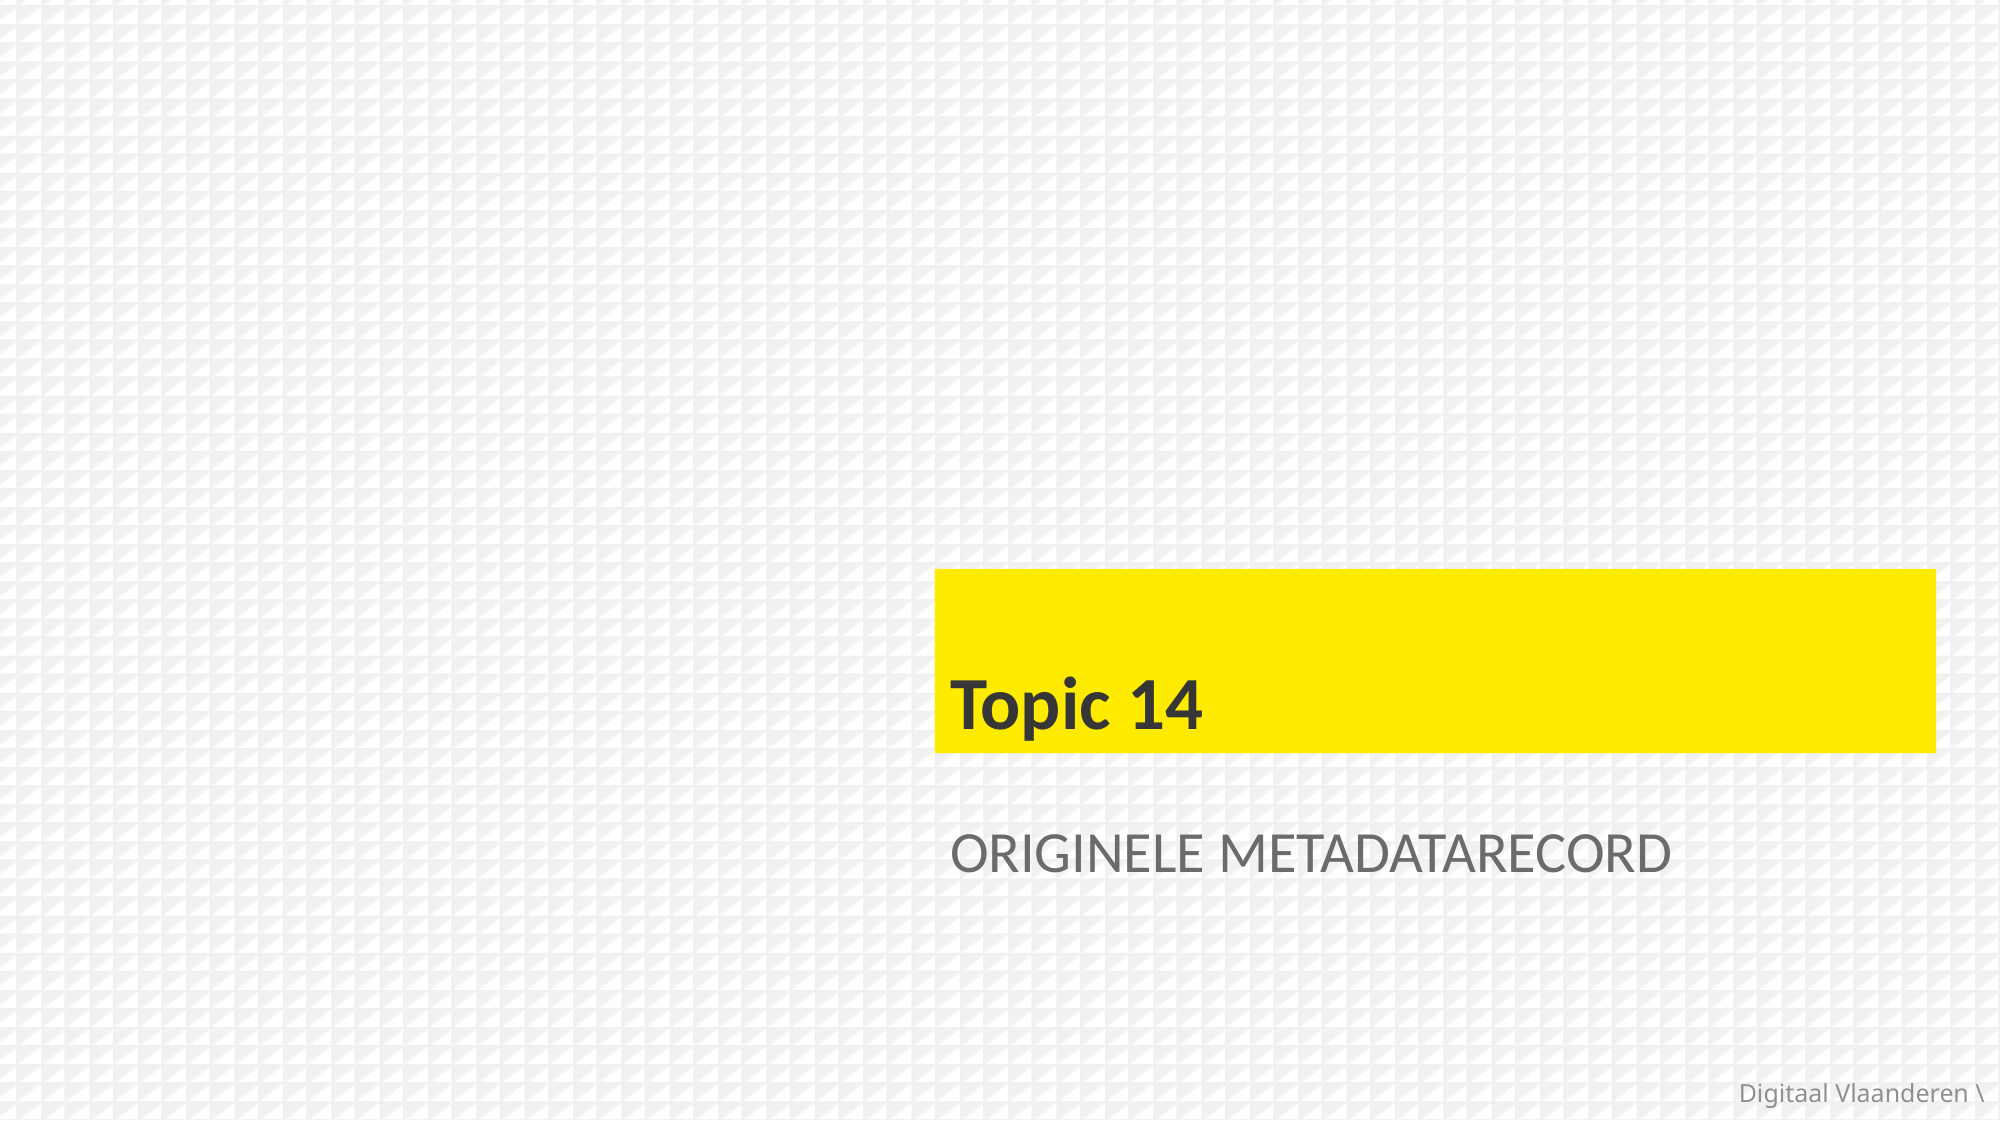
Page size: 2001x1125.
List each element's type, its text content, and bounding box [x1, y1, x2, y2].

footer Digitaal Vlaanderen \ [1661, 1062, 2000, 1123]
list Originele metadatarecord [934, 814, 1937, 937]
list Topic 14 [934, 568, 1937, 754]
